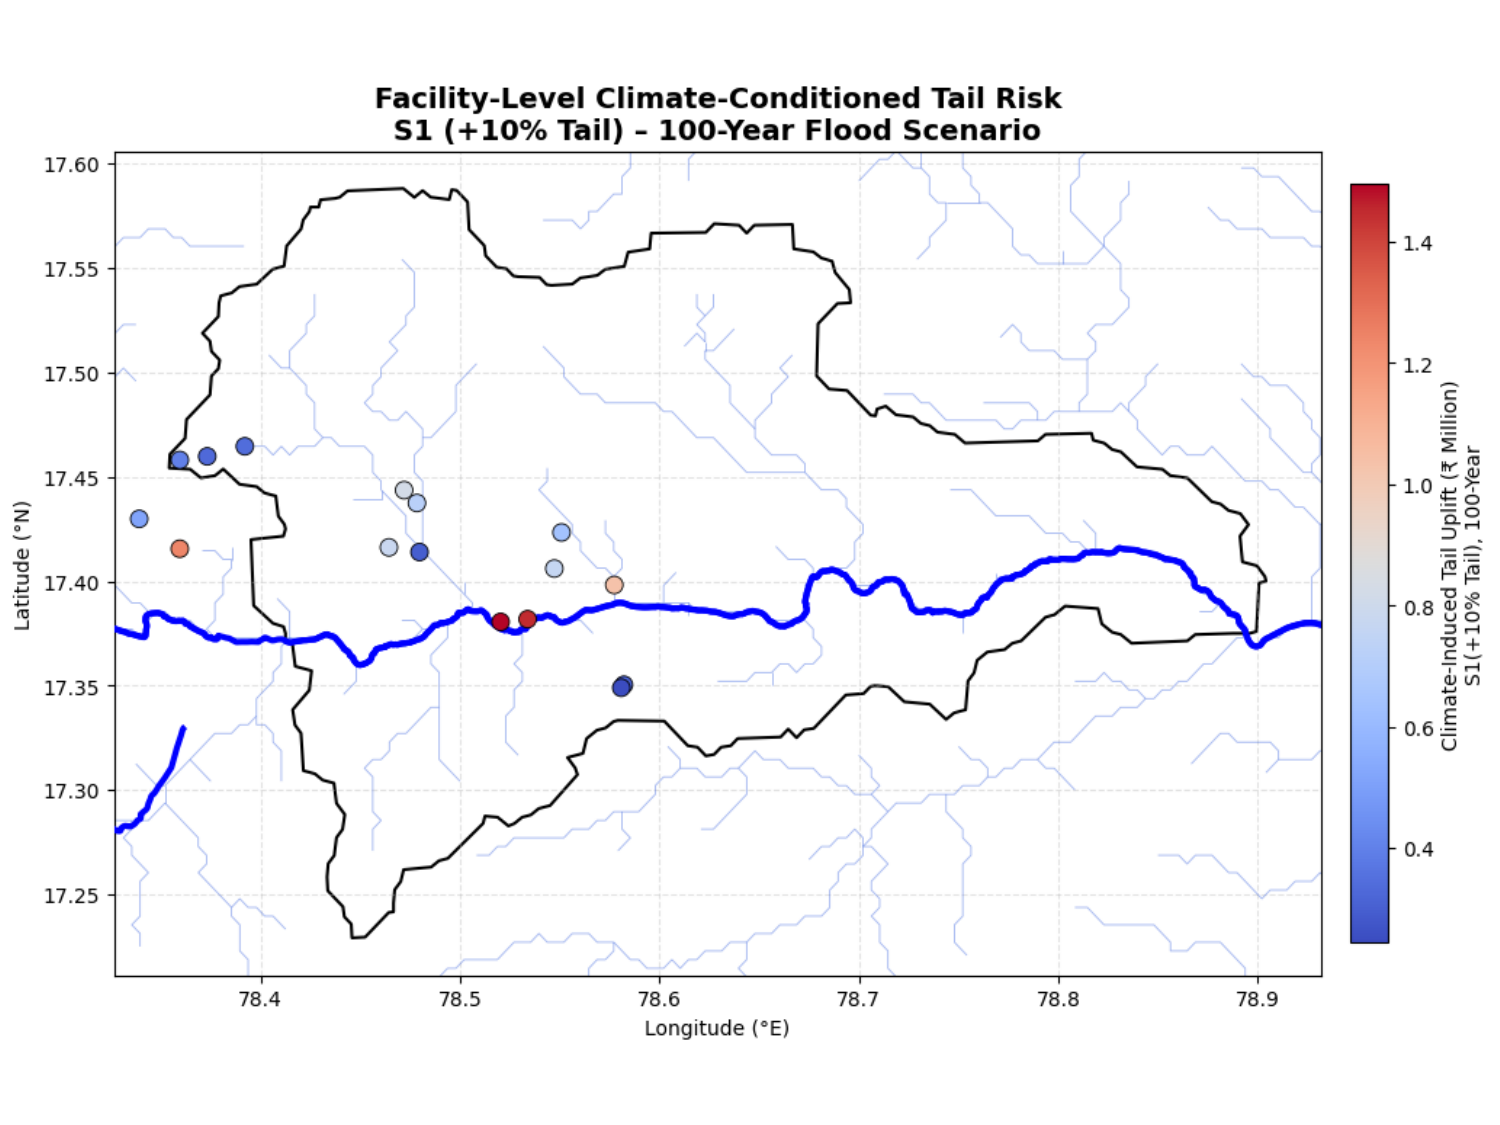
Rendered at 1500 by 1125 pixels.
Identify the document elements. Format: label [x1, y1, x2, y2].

picture [0, 71, 1500, 1054]
